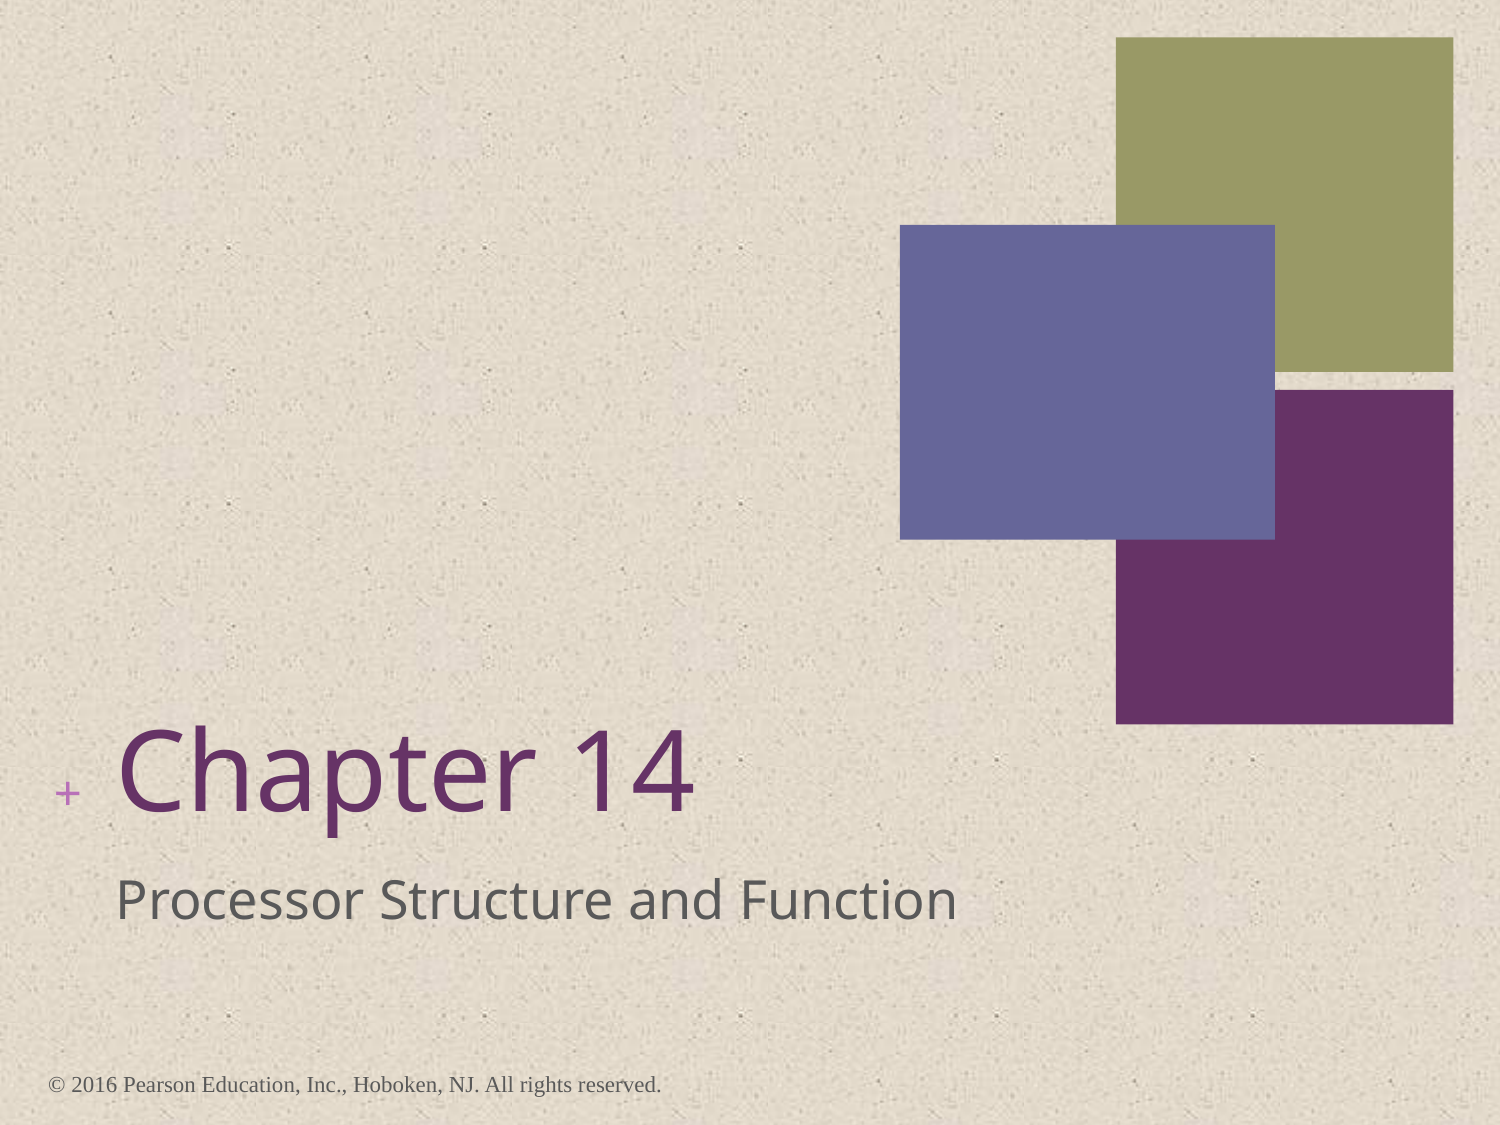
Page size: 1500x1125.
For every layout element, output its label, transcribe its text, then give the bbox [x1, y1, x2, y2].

title Chapter 14 [100, 704, 1116, 841]
picture [0, 0, 1500, 1125]
list Processor Structure and Function [100, 857, 1116, 979]
footer © 2016 Pearson Education, Inc., Hoboken, NJ. All rights reserved. [33, 1053, 1038, 1114]
text_box [899, 224, 1275, 540]
